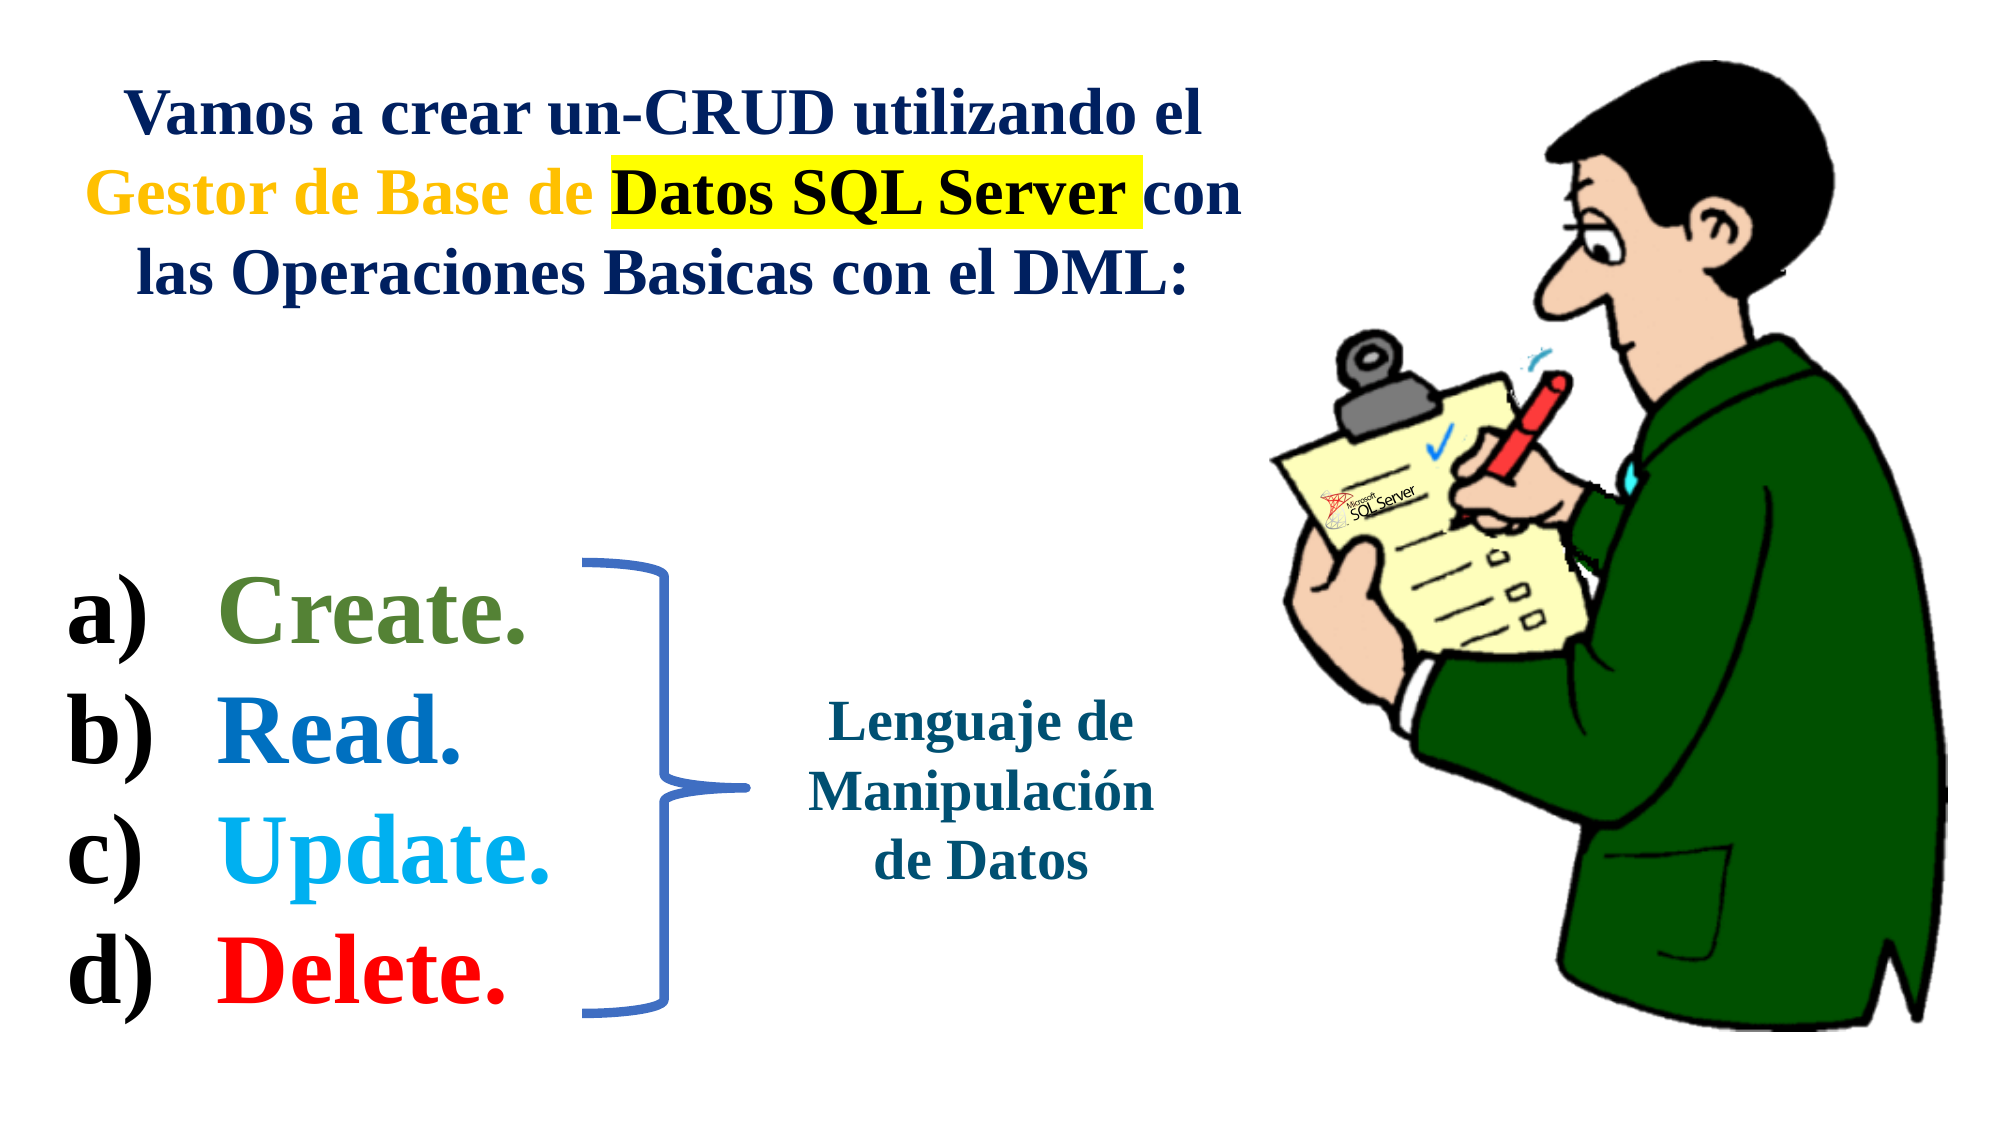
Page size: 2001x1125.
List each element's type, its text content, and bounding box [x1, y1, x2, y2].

text_box [582, 561, 747, 1015]
text_box Vamos a crear un-CRUD utilizando el Gestor de Base de Datos SQL Server con las Operaciones Basicas con el DML: [28, 60, 1267, 316]
text_box Create. Read. Update. Delete. [52, 536, 602, 1031]
picture [1268, 60, 1949, 1033]
text_box Lenguaje de Manipulación de Datos [761, 674, 1202, 900]
